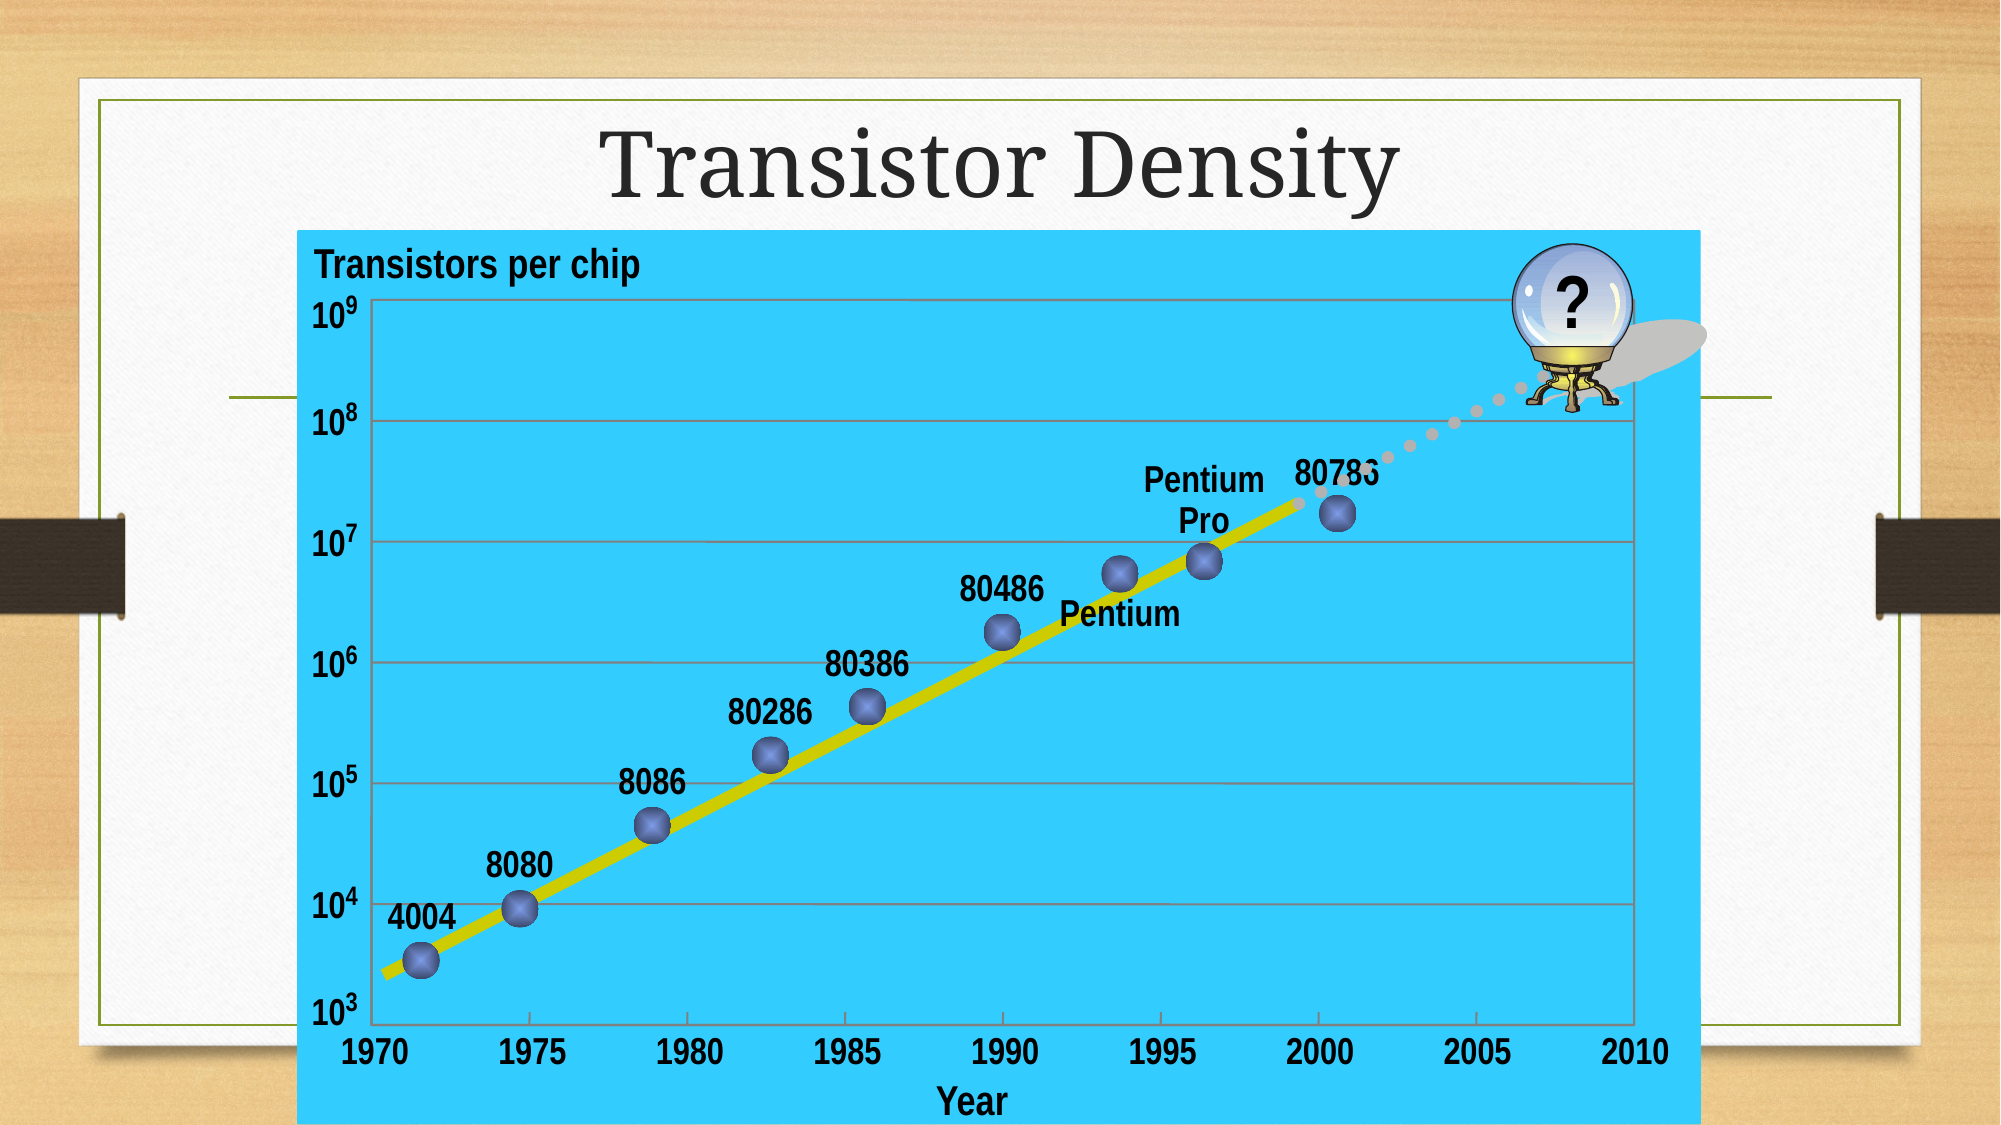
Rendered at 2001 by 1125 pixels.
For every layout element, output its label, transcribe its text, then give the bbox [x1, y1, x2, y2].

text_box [1142, 458, 1266, 581]
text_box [617, 761, 688, 845]
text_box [958, 568, 1046, 652]
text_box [386, 896, 457, 980]
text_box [1298, 242, 1707, 504]
title Transistor Density [324, 64, 1676, 230]
picture [0, 0, 2001, 1125]
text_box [726, 691, 814, 775]
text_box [484, 844, 555, 928]
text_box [297, 230, 1700, 1125]
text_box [1293, 452, 1381, 533]
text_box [823, 643, 911, 726]
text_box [1058, 554, 1182, 636]
